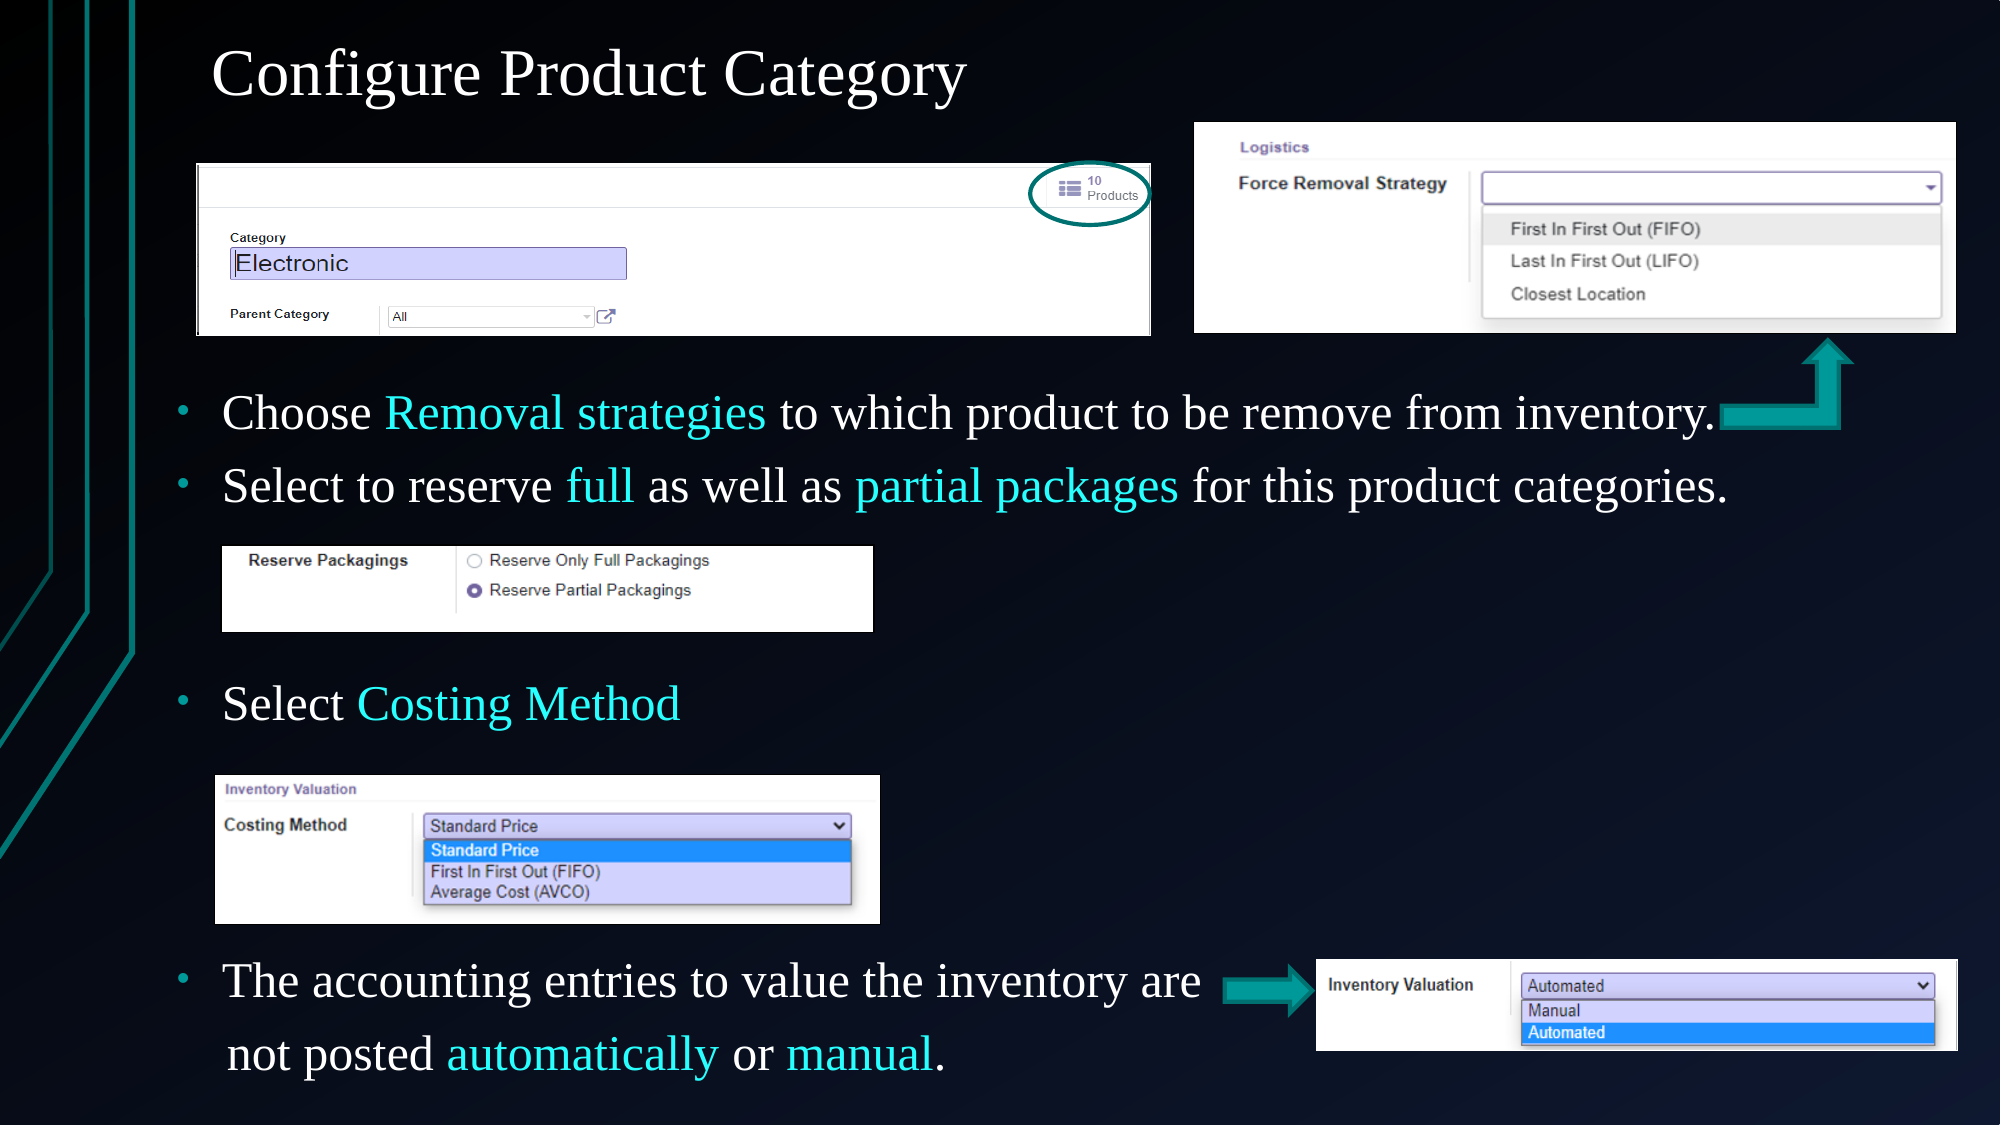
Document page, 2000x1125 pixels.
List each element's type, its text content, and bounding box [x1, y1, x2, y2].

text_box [1224, 960, 1957, 1051]
title Configure Product Category [191, 0, 1825, 121]
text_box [196, 162, 1150, 336]
picture [213, 774, 882, 926]
picture [221, 545, 874, 633]
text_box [1192, 121, 1957, 428]
text_box Choose Removal strategies to which product to be remove from inventory. Select to reserve full as well as partial packages for this product categories. Select Costing Method The accounting entries to value the inventory are not posted automatically or manual. [162, 137, 1879, 1125]
